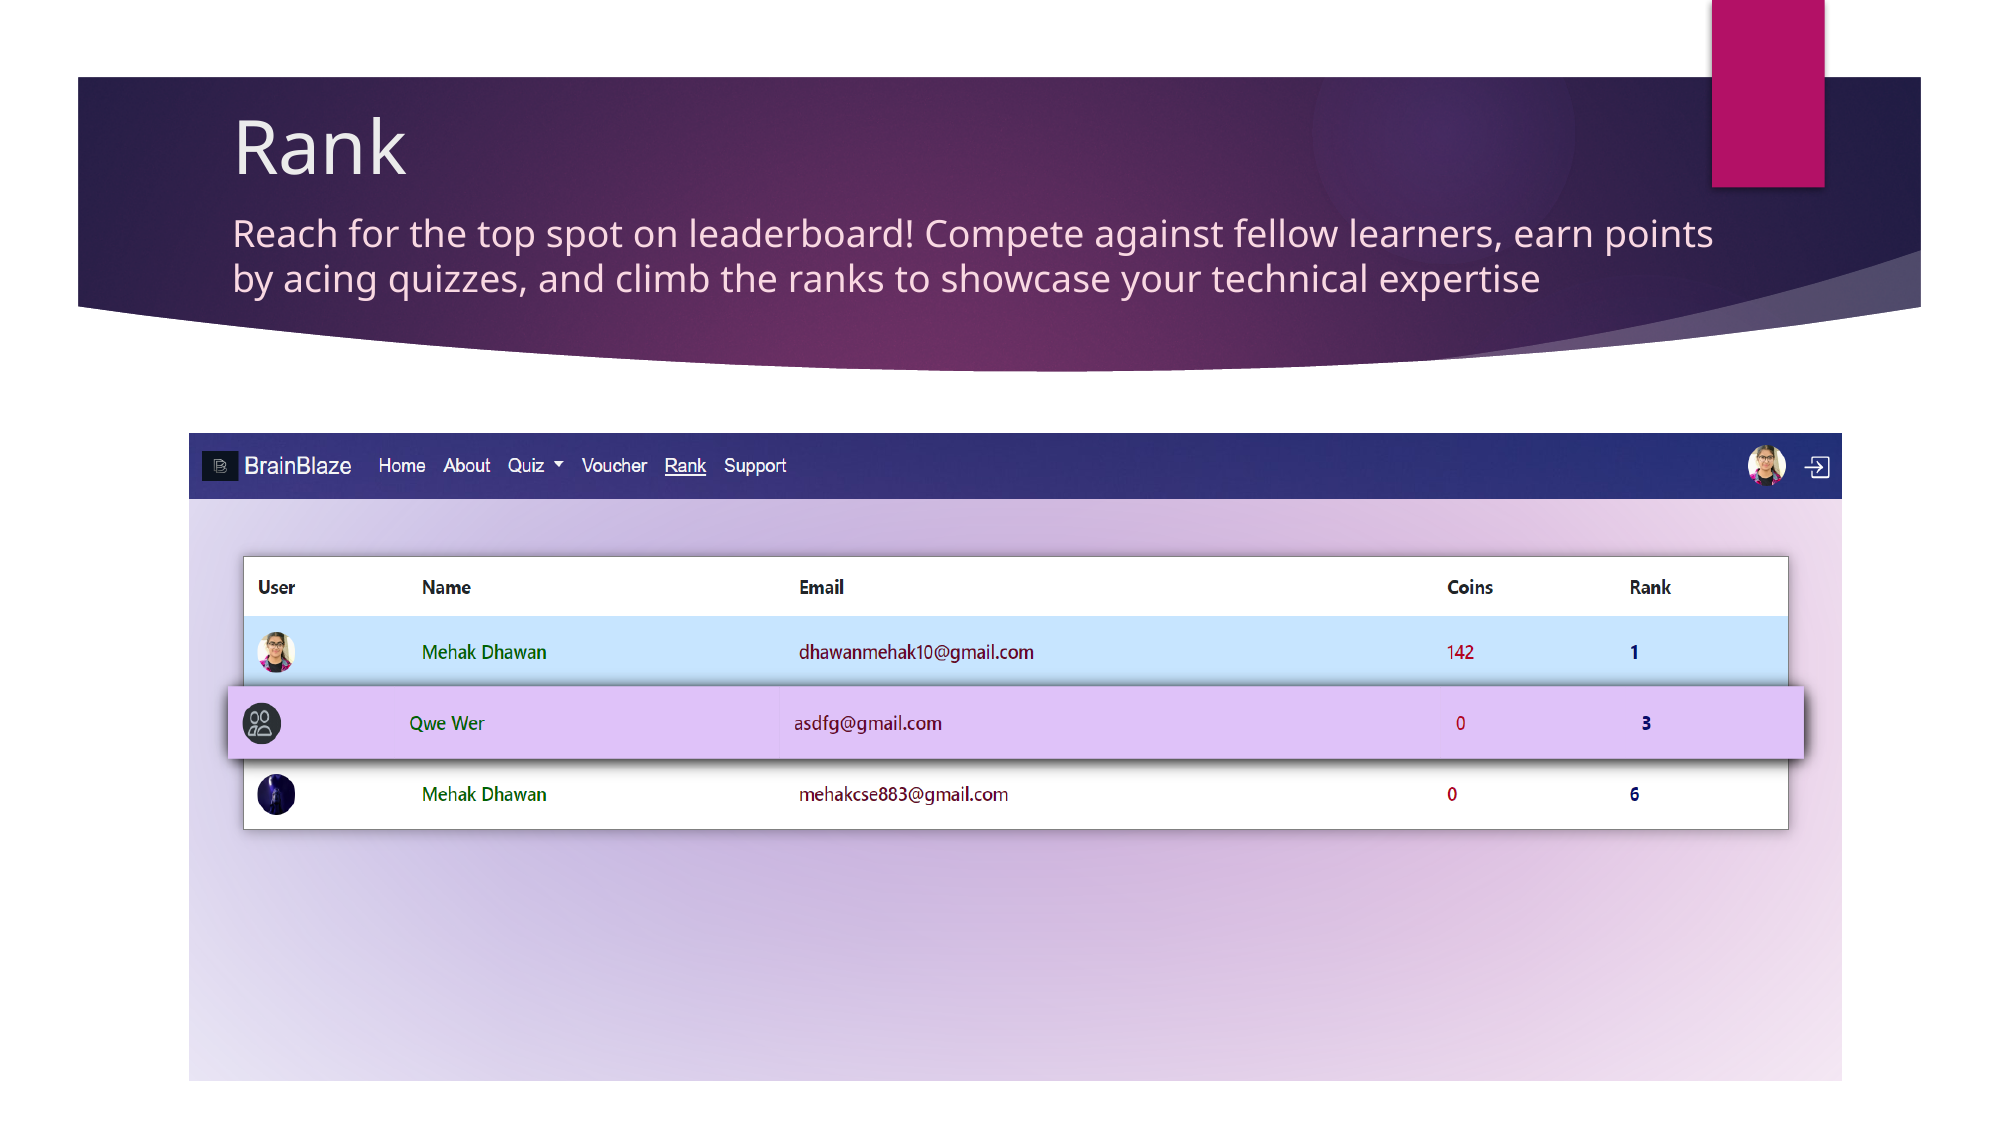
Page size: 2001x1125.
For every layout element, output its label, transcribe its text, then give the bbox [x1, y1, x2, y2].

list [189, 433, 1842, 1082]
title Rank [217, 86, 1655, 202]
text_box Reach for the top spot on leaderboard! Compete against fellow learners, earn points by acing quizzes, and climb the ranks to showcase your technical expertise [217, 202, 1756, 308]
